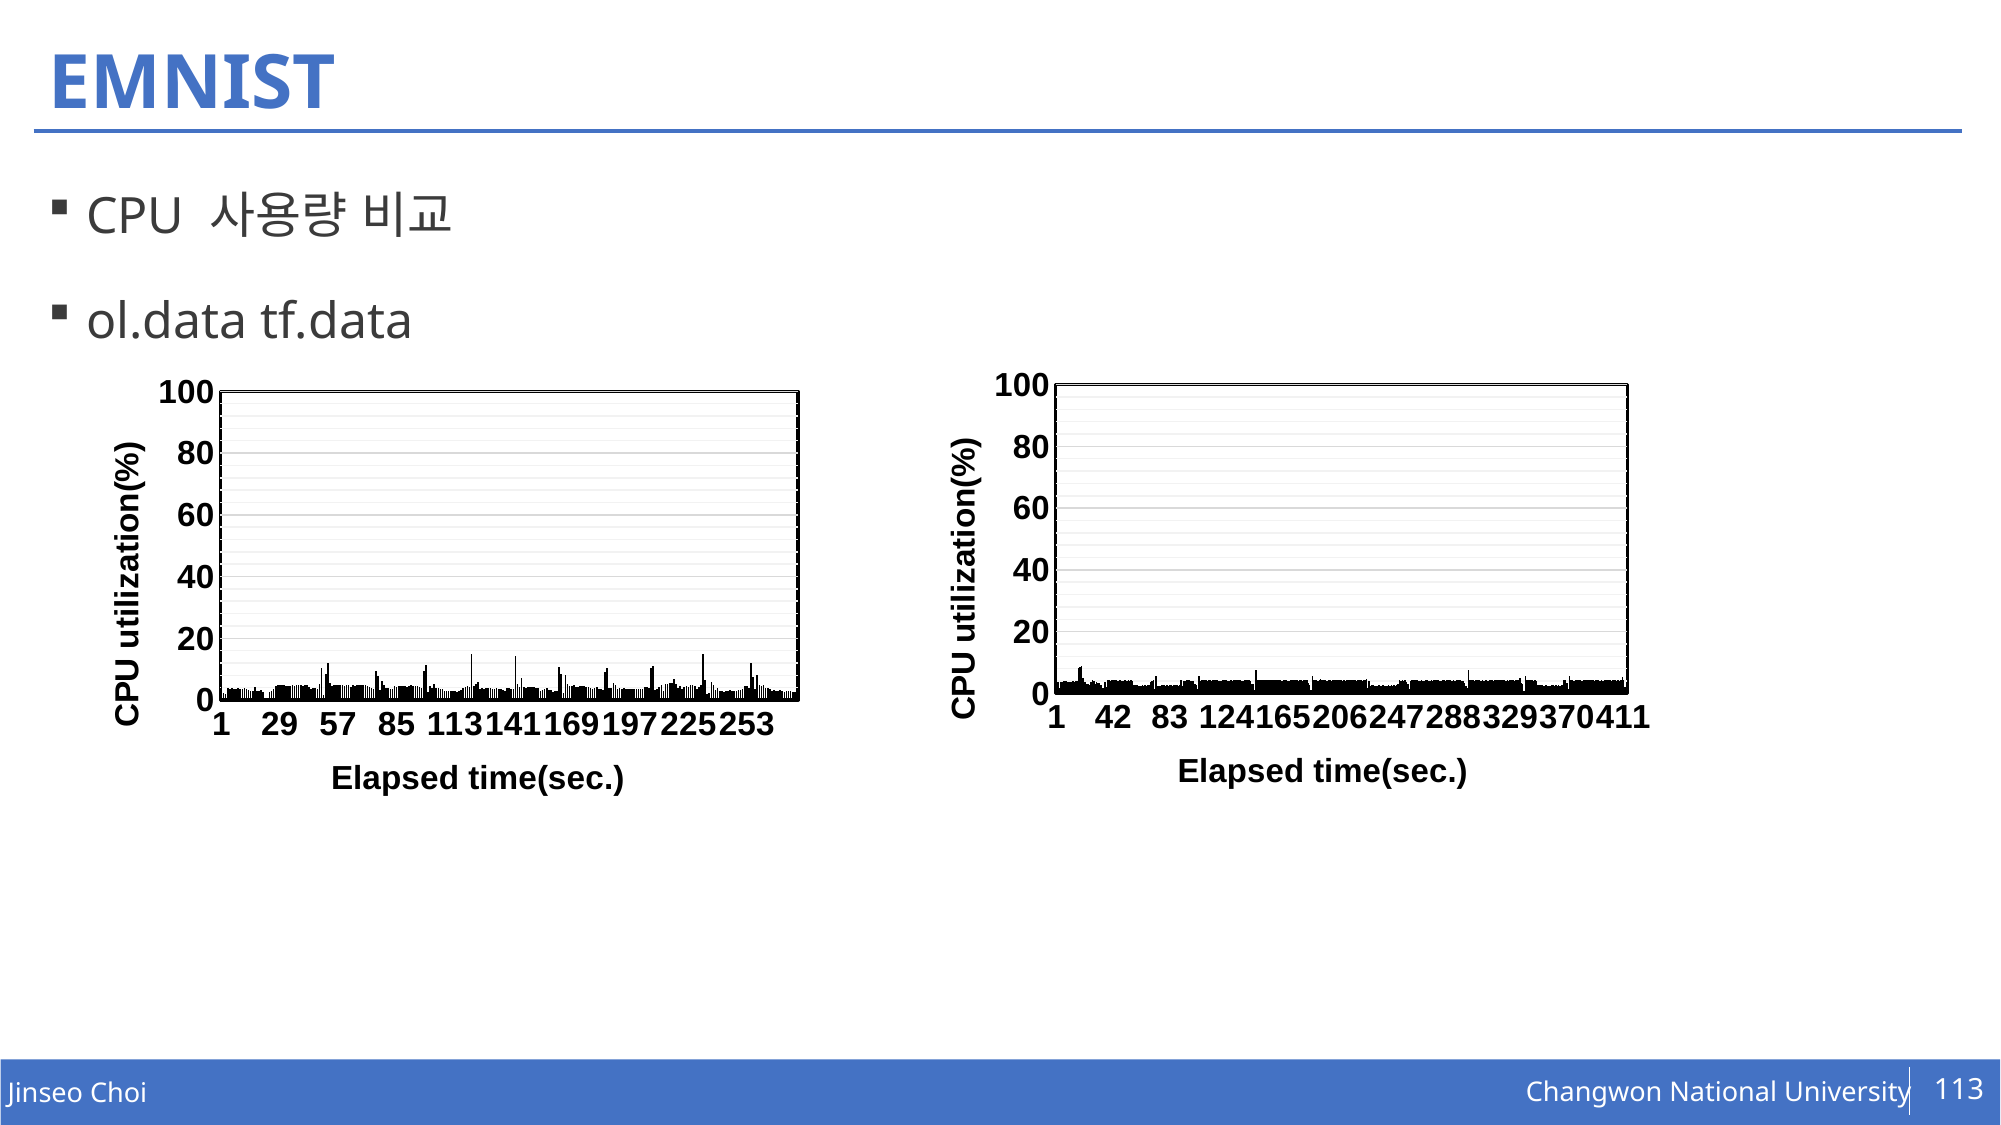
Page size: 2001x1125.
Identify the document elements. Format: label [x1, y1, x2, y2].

list [33, 152, 1963, 997]
chart [70, 367, 815, 806]
slide_number [1922, 1060, 1996, 1121]
title [33, 27, 1963, 143]
chart [907, 360, 1652, 800]
